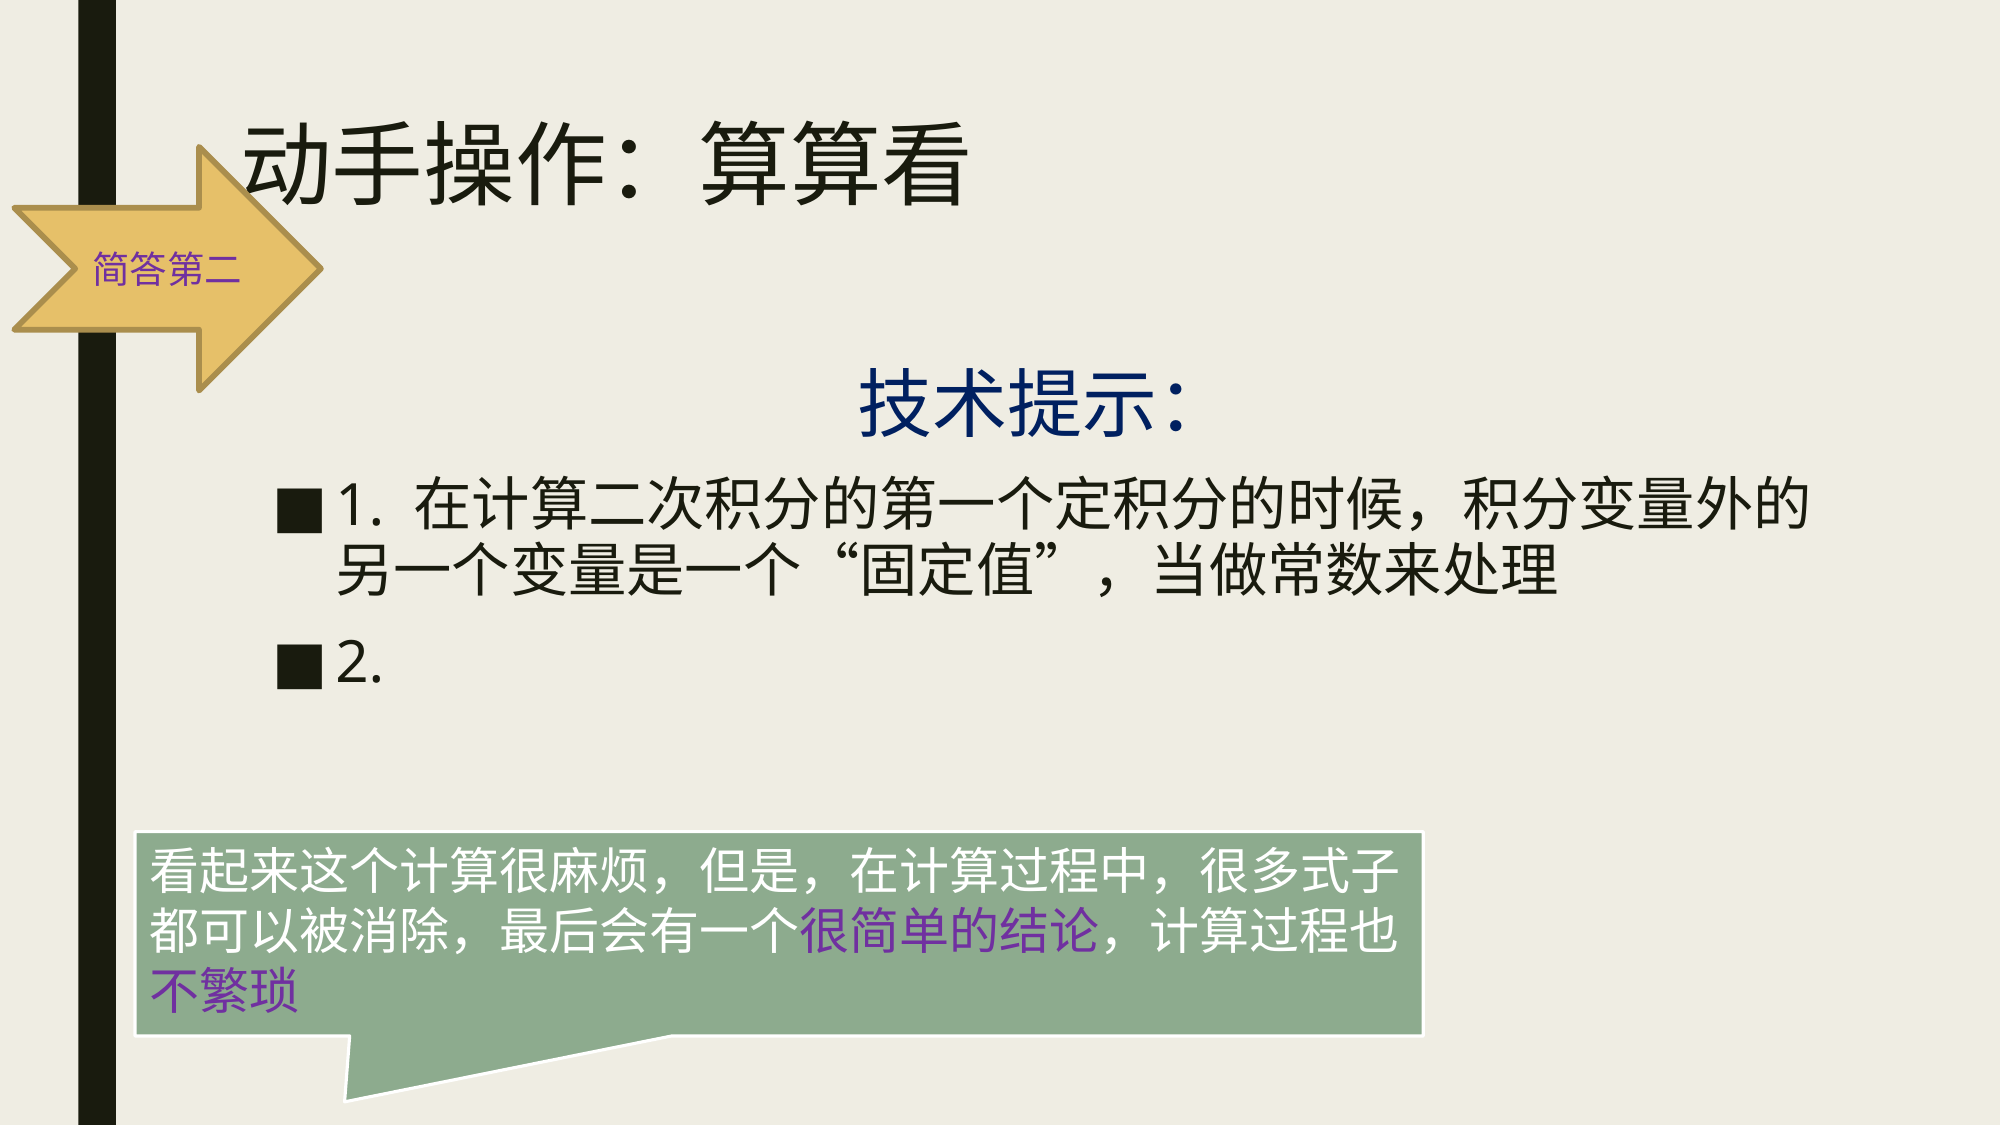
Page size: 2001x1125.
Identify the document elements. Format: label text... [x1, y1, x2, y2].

text_box 看起来这个计算很麻烦，但是，在计算过程中，很多式子都可以被消除，最后会有一个很简单的结论，计算过程也不繁琐 [133, 830, 1425, 1104]
title 动手操作：算算看 [225, 112, 1800, 357]
text_box 简答第二 [11, 144, 324, 394]
